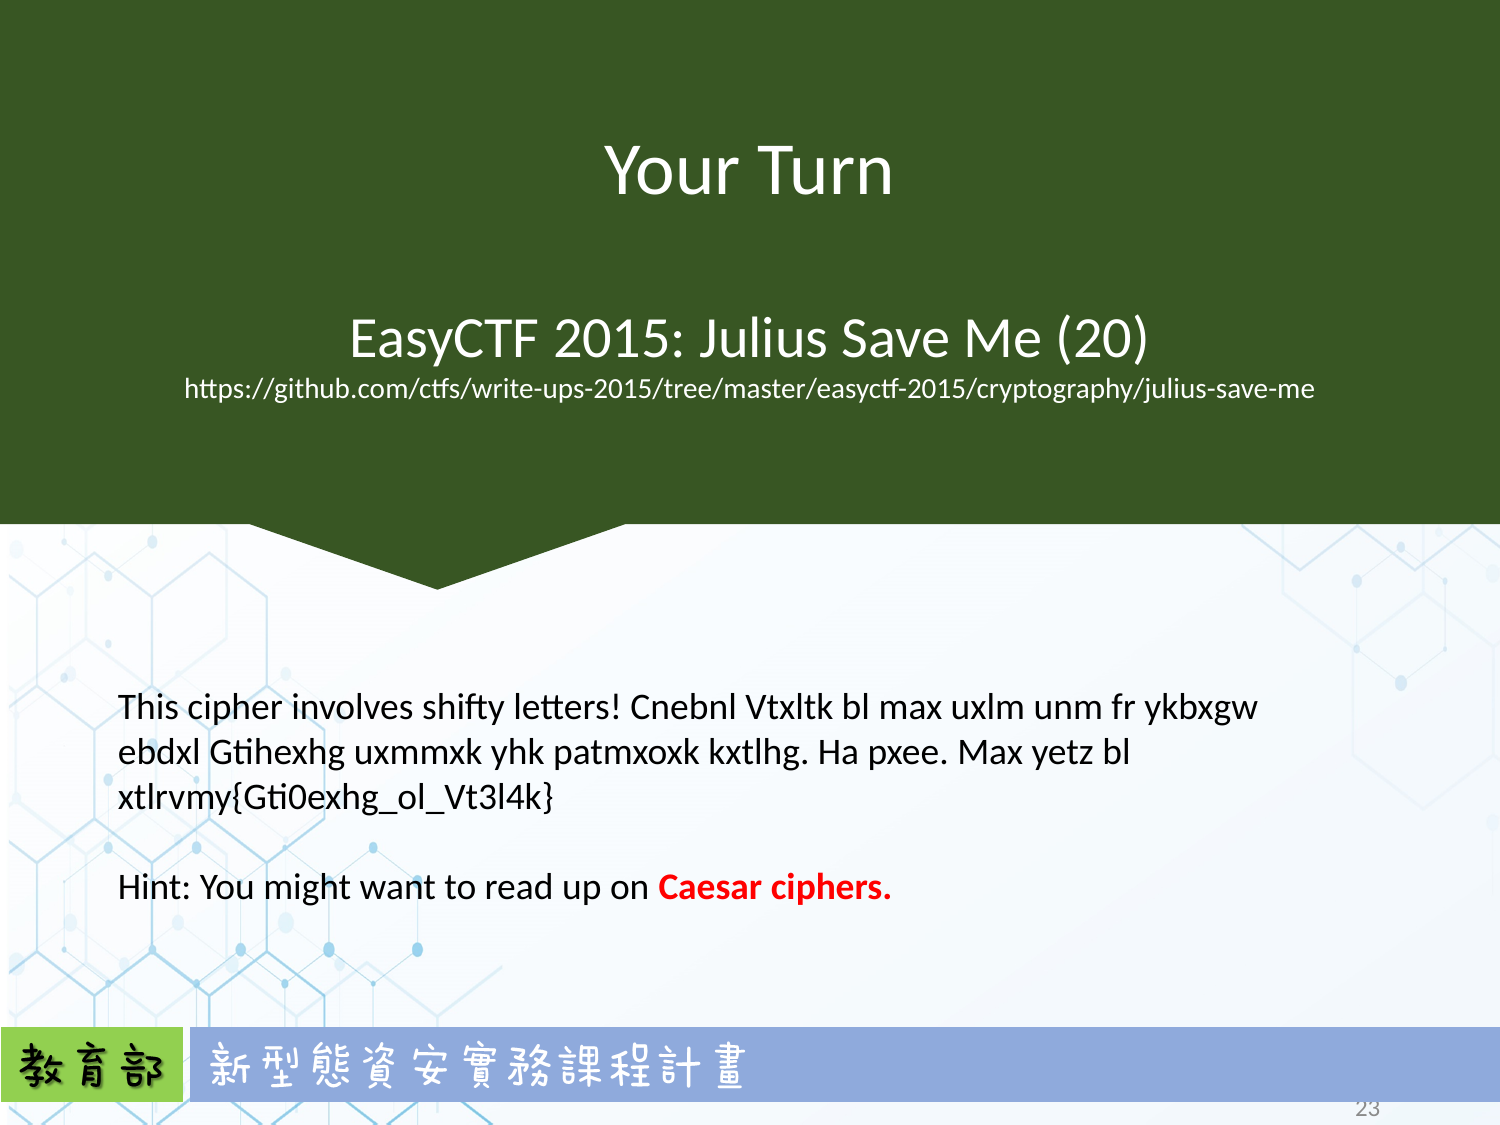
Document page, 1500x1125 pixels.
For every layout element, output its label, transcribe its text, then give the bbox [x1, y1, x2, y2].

text_box Your Turn EasyCTF 2015: Julius Save Me (20) https://github.com/ctfs/write-ups-2015/tree/master/easyctf-2015/cryptography/julius-save-me [0, 0, 1500, 591]
picture [0, 526, 1500, 1125]
text_box This cipher involves shifty letters! Cnebnl Vtxltk bl max uxlm unm fr ykbxgw ebdxl Gtihexhg uxmmxk yhk patmxoxk kxtlhg. Ha pxee. Max yetz bl xtlrvmy{Gti0exhg_ol_Vt3l4k} Hint: You might want to read up on Caesar ciphers. [103, 674, 1293, 915]
